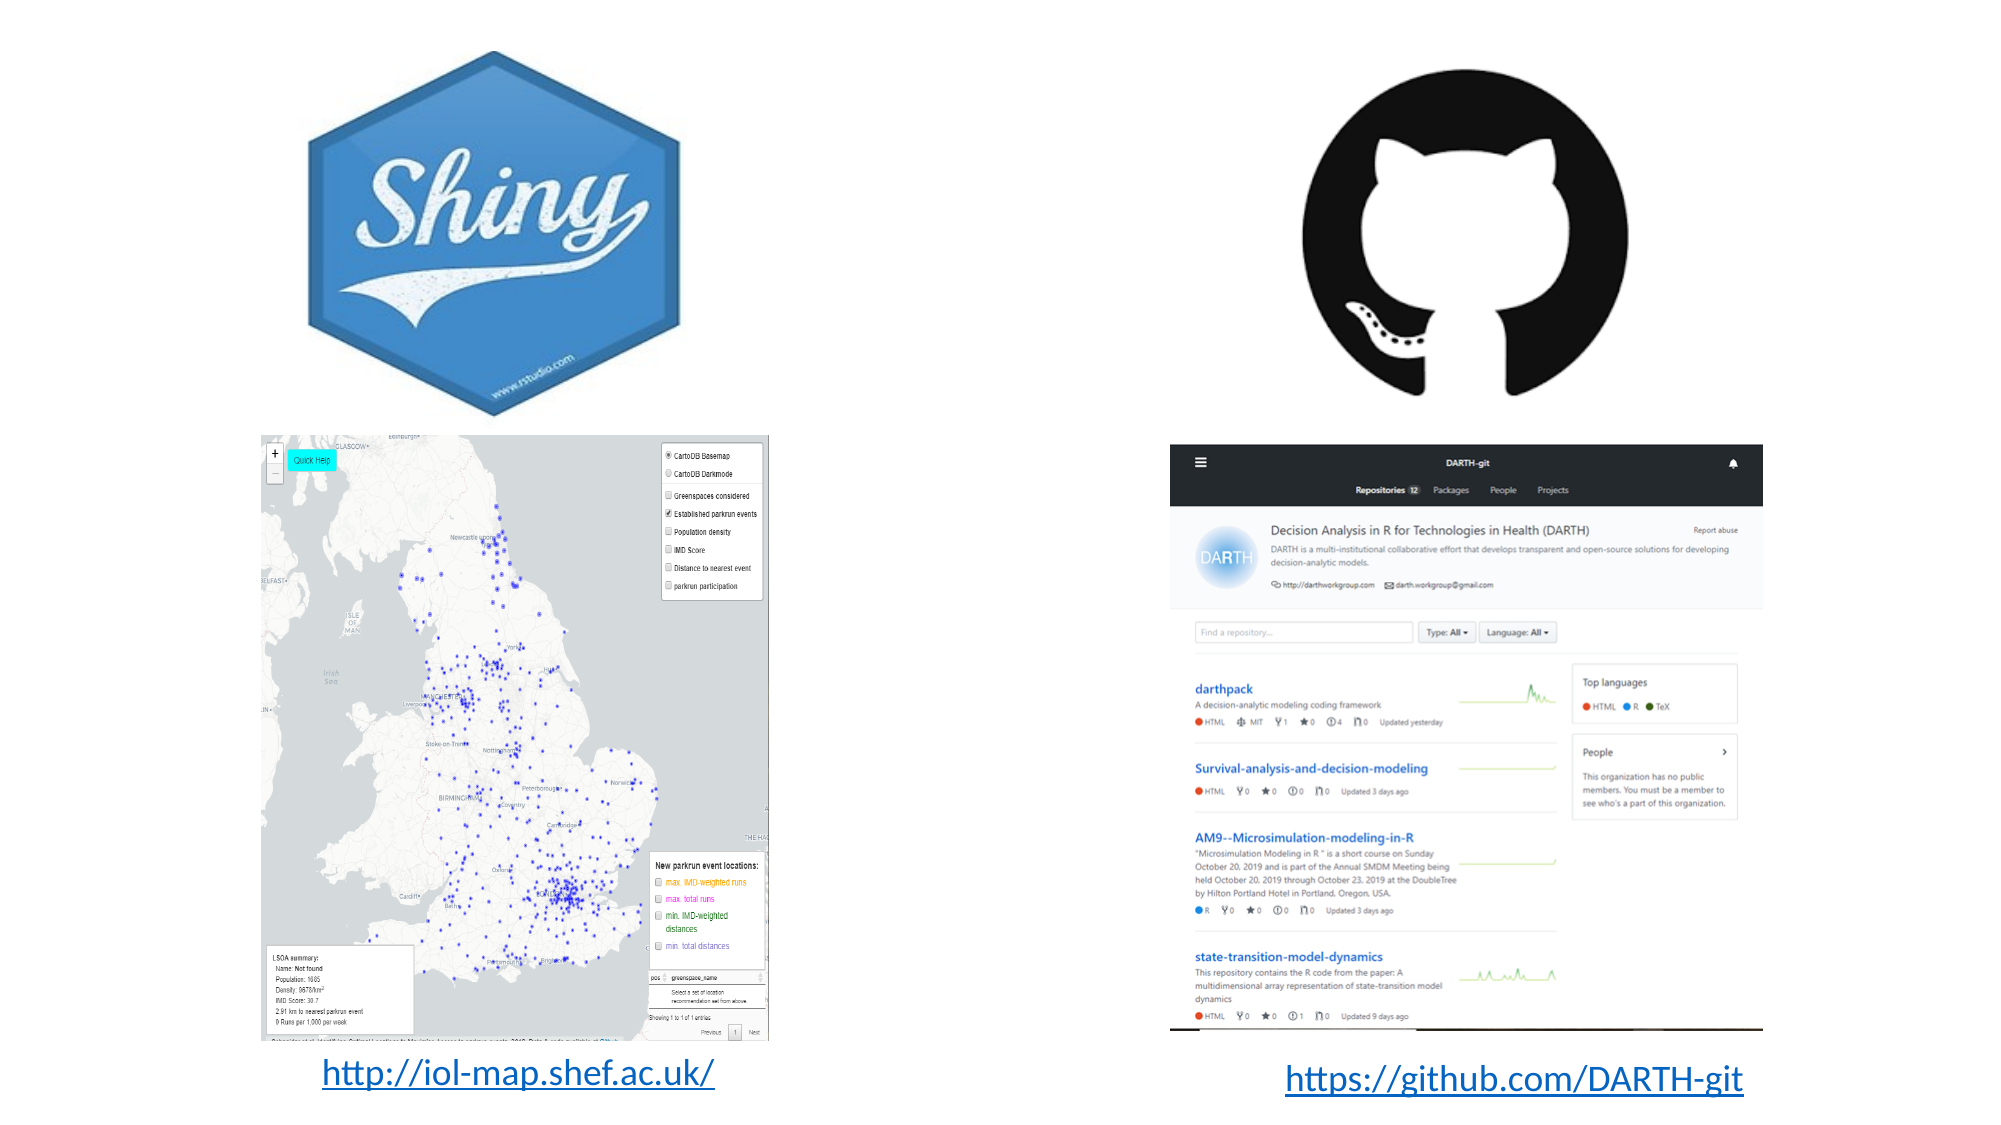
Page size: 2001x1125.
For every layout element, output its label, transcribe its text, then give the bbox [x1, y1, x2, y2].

text_box http://iol-map.shef.ac.uk/ [307, 1041, 730, 1100]
picture [277, 51, 711, 430]
picture [261, 435, 769, 1041]
picture [1289, 50, 1643, 412]
picture [1170, 444, 1763, 1031]
text_box https://github.com/DARTH-git [1270, 1046, 1759, 1107]
